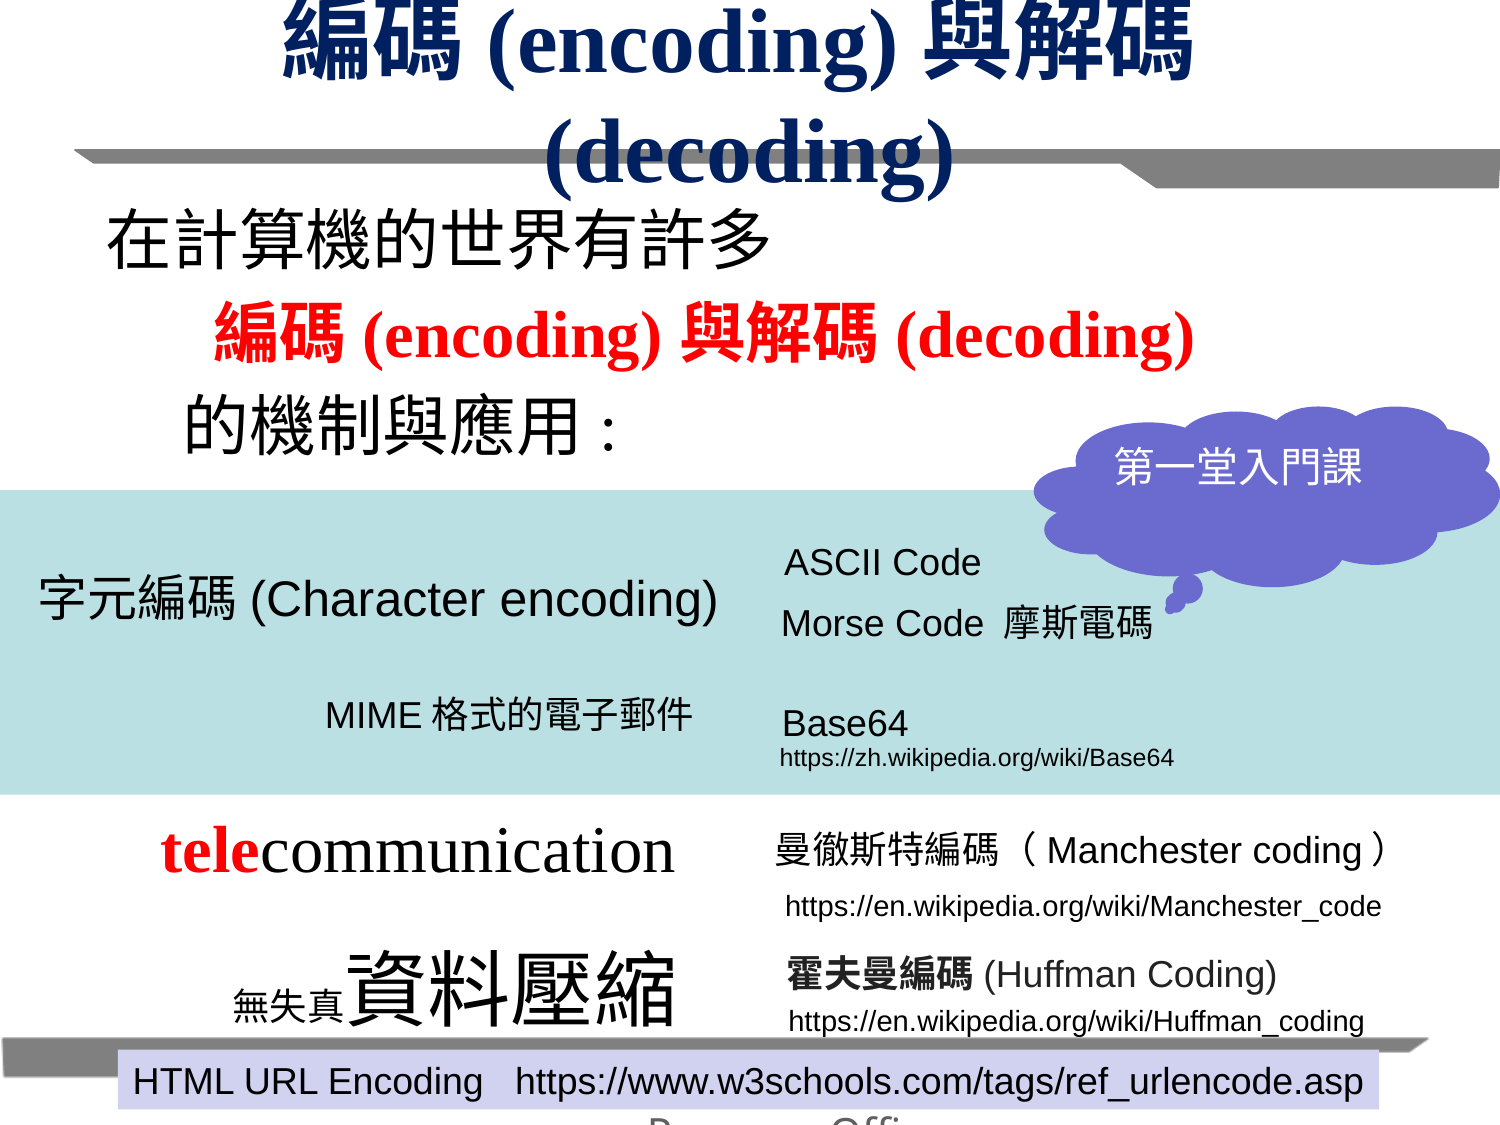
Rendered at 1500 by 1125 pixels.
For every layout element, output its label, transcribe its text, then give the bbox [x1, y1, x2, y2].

text_box Morse Code 摩斯電碼 [766, 591, 1174, 652]
text_box ASCII Code [769, 530, 1177, 591]
text_box 第一堂入門課 [1033, 406, 1500, 615]
text_box https://en.wikipedia.org/wiki/Huffman_coding [773, 995, 1387, 1045]
text_box Base64 [767, 691, 924, 734]
text_box 霍夫曼編碼(Huffman Coding) [772, 942, 1293, 1003]
title 編碼(encoding)與解碼(decoding) [75, 45, 1425, 138]
text_box 無失真資料壓縮 [217, 929, 693, 1045]
list telecommunication [145, 798, 696, 899]
text_box 曼徹斯特編碼（Manchester coding） [760, 818, 1424, 878]
text_box https://en.wikipedia.org/wiki/Manchester_code [770, 879, 1421, 930]
text_box https://zh.wikipedia.org/wiki/Base64 [764, 734, 1191, 779]
text_box HTML URL Encoding https://www.w3schools.com/tags/ref_urlencode.asp [117, 1049, 1380, 1110]
text_box MIME格式的電子郵件 [310, 683, 710, 744]
picture [0, 1037, 1433, 1091]
text_box 字元編碼(Character encoding) [22, 558, 734, 634]
text_box [0, 490, 1500, 795]
text_box 在計算機的世界有許多 編碼(encoding)與解碼(decoding) 的機制與應用: [91, 190, 1442, 490]
